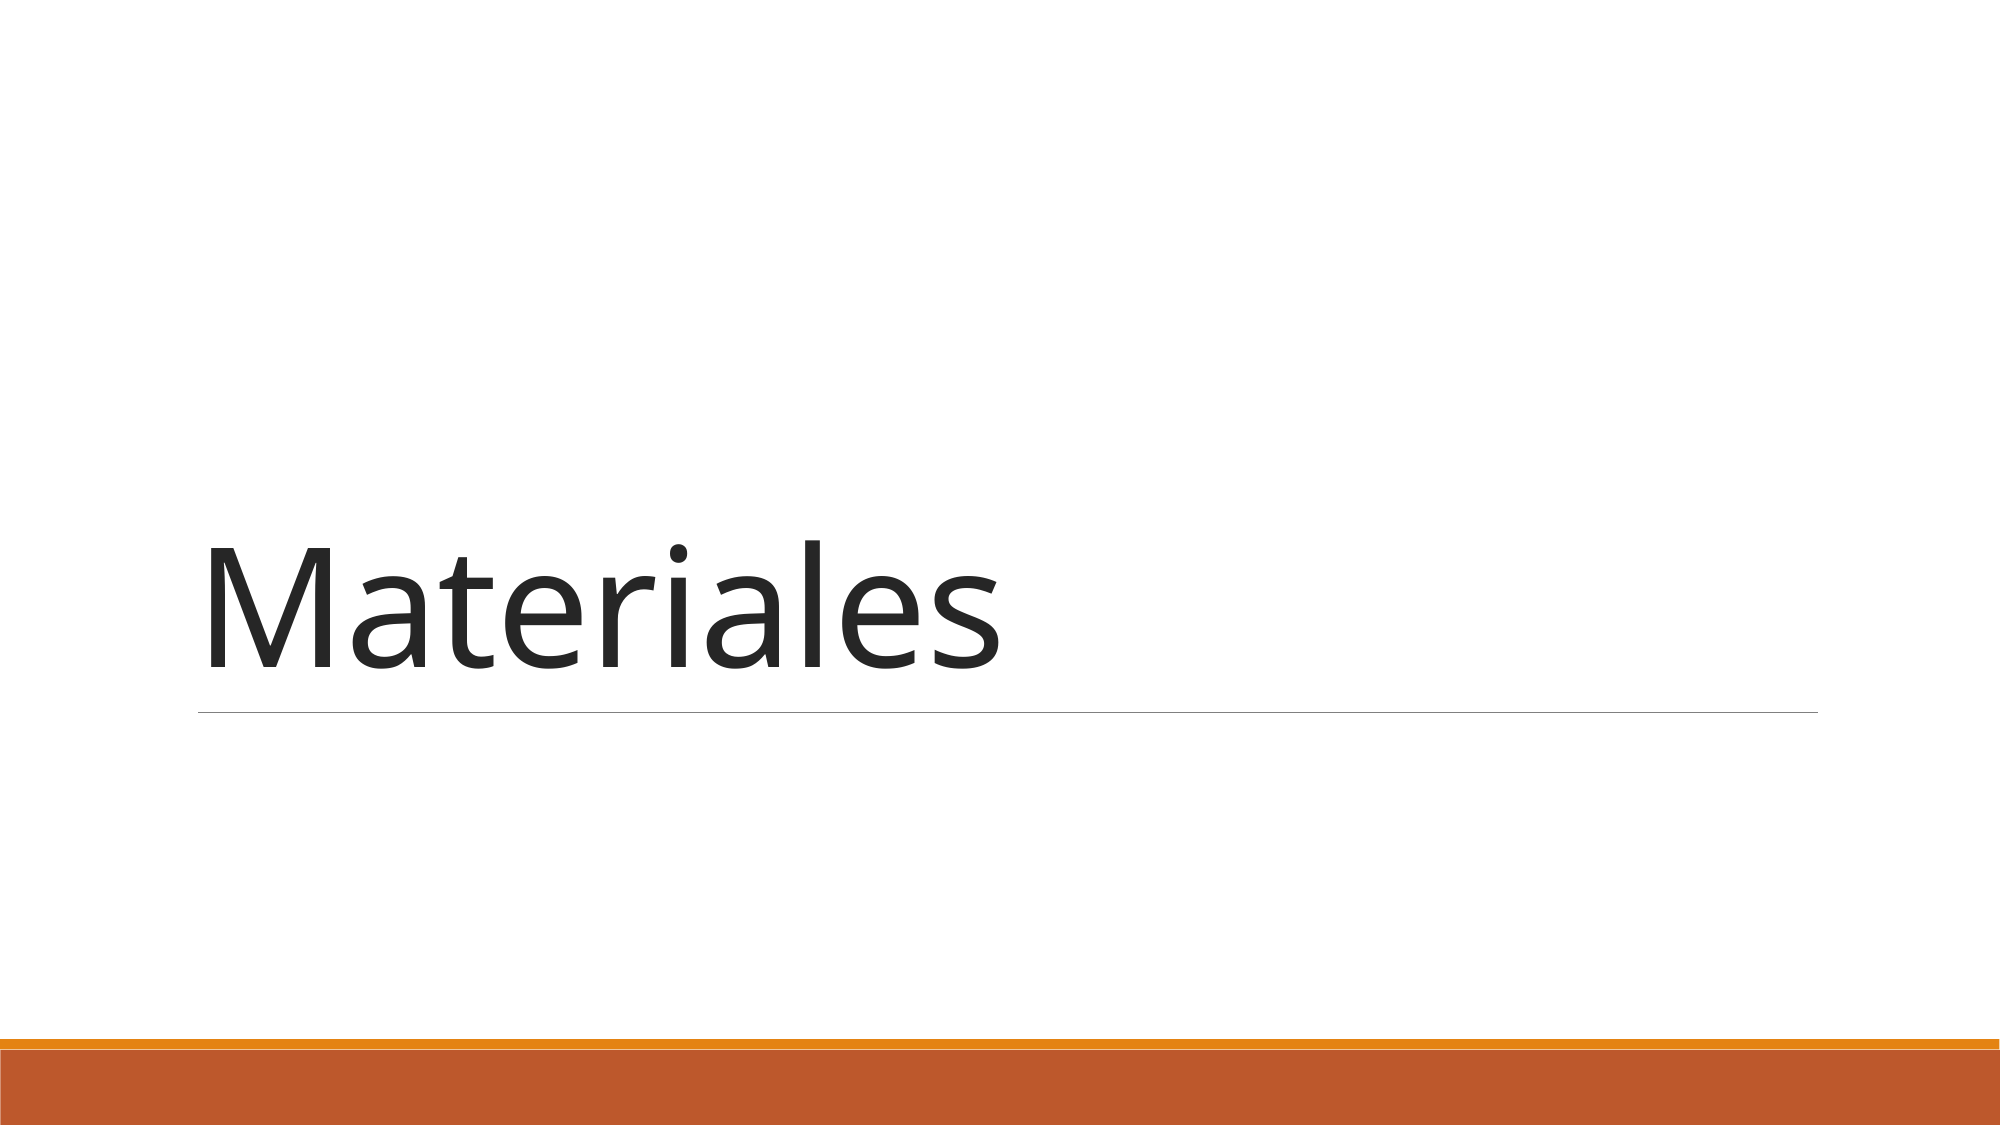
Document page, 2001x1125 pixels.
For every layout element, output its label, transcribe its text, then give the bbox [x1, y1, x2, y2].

title Materiales [180, 124, 1830, 710]
